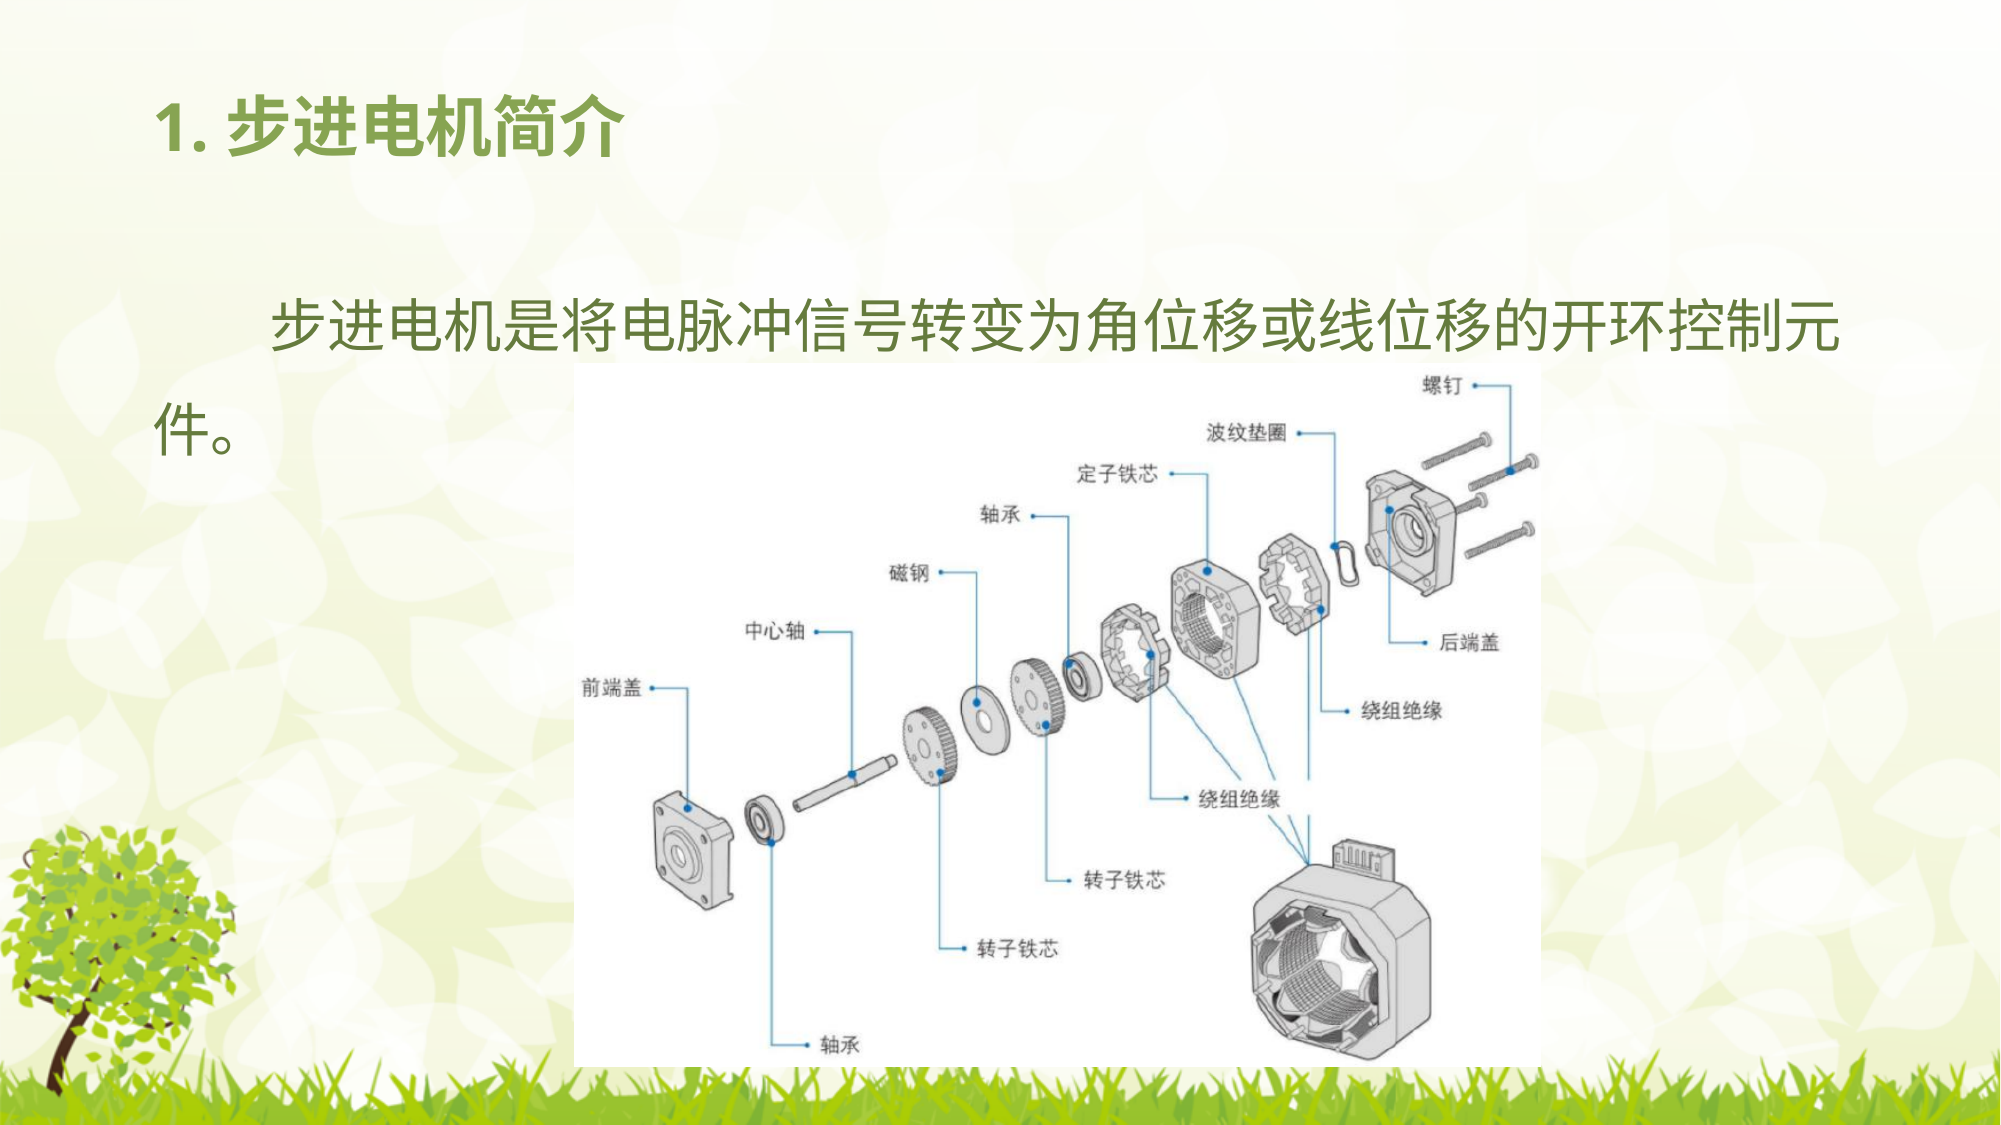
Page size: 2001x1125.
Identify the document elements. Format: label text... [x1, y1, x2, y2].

list 步进电机是将电脉冲信号转变为角位移或线位移的开环控制元件。 [137, 246, 1863, 1041]
picture [0, 0, 2001, 1125]
title 1.步进电机简介 [137, 59, 1863, 200]
